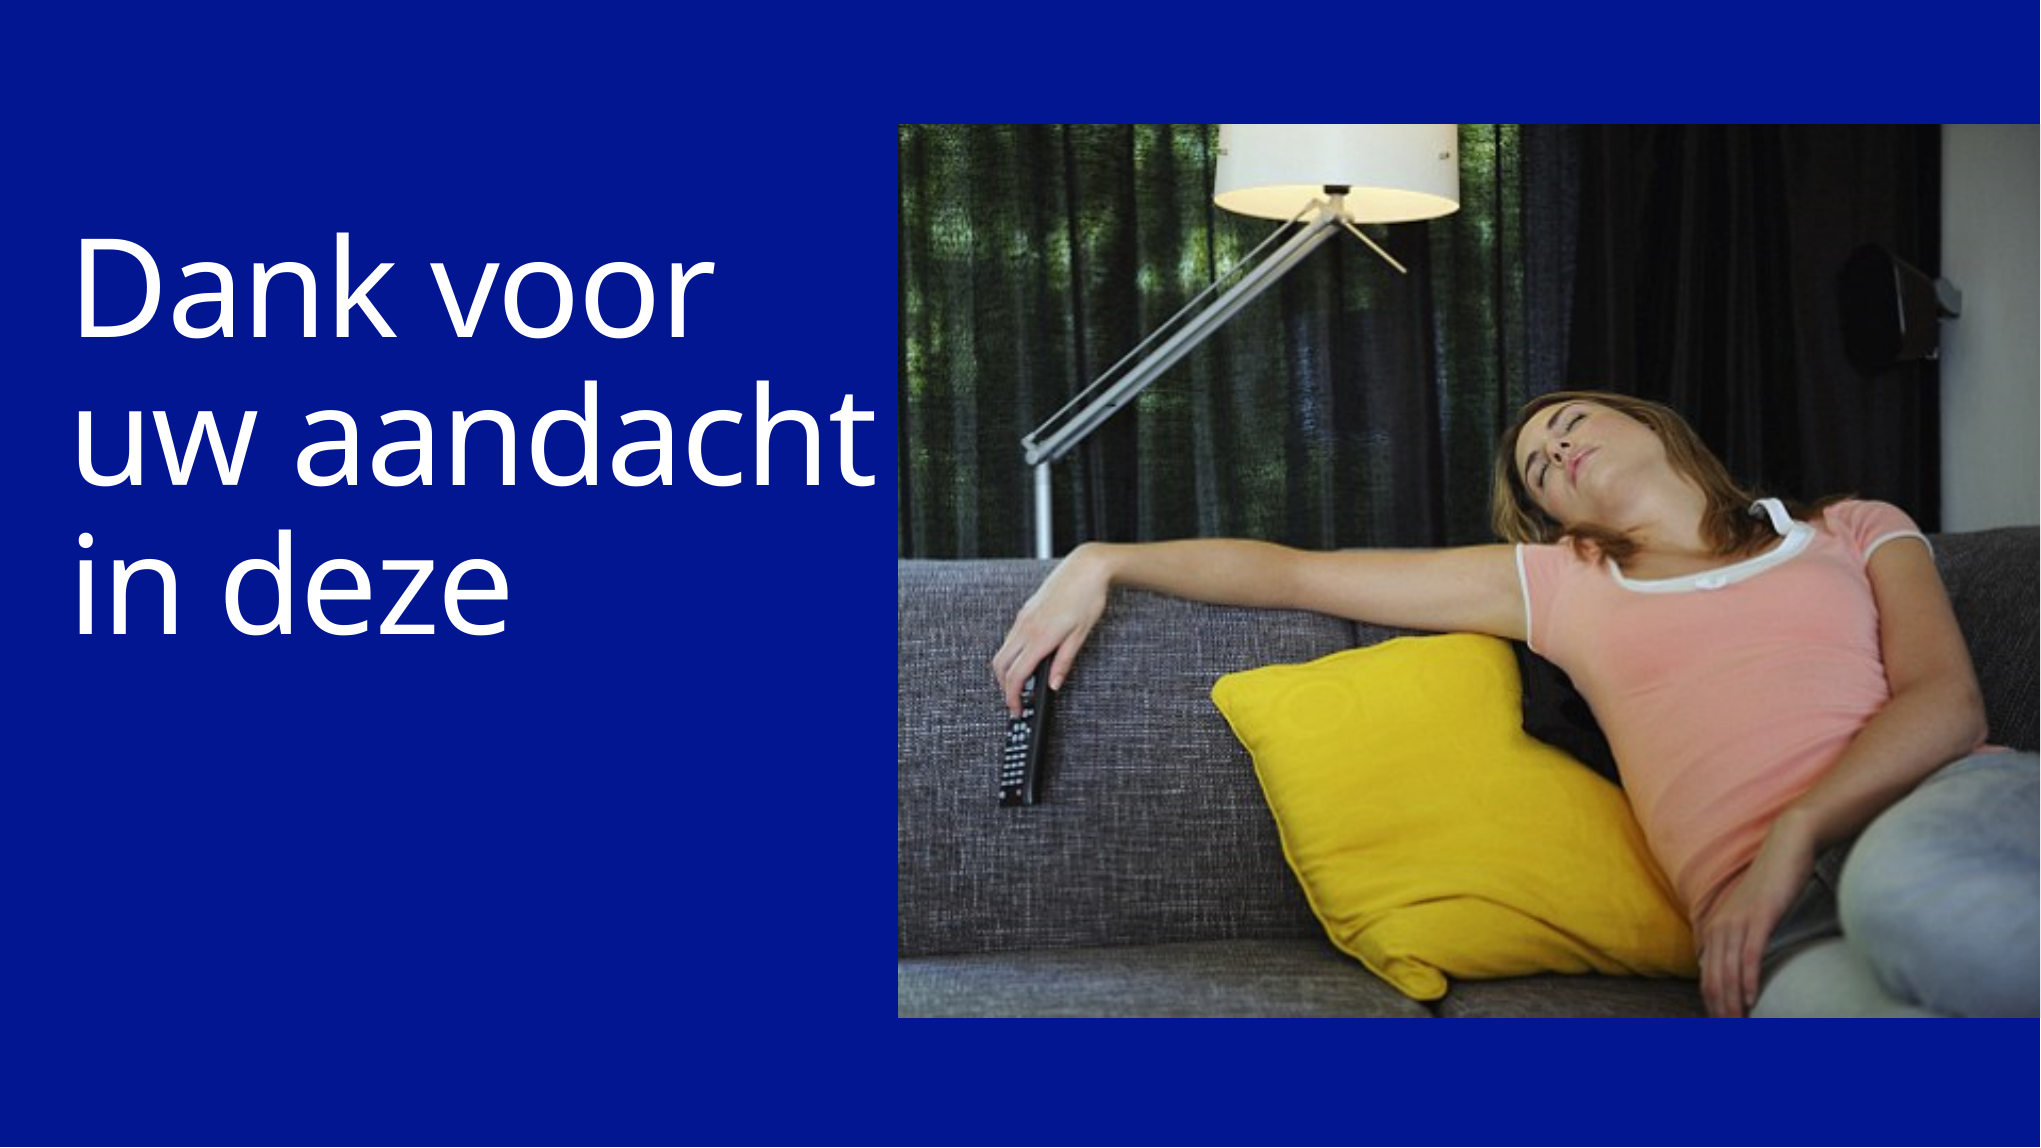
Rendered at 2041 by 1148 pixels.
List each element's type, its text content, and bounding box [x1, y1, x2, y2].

picture [898, 124, 2041, 1018]
title Dank voor uw aandacht in deze [45, 203, 898, 684]
